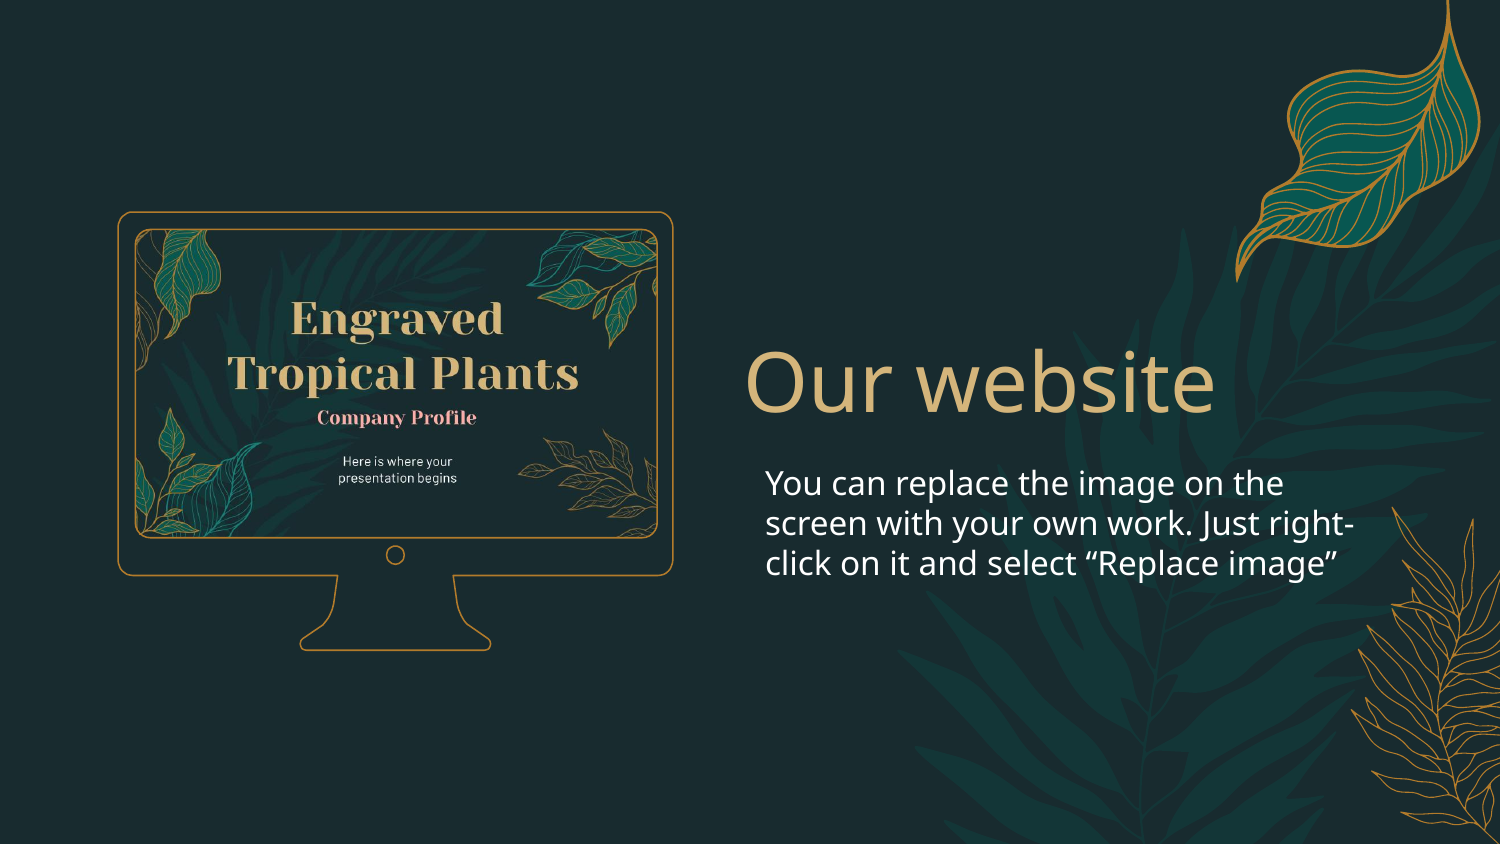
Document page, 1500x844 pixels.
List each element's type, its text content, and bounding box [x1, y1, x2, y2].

subtitle You can replace the image on the screen with your own work. Just right-click on it and select “Replace image” [750, 447, 1382, 668]
picture [135, 229, 658, 538]
title Our website [728, 235, 1311, 445]
text_box [118, 212, 673, 651]
